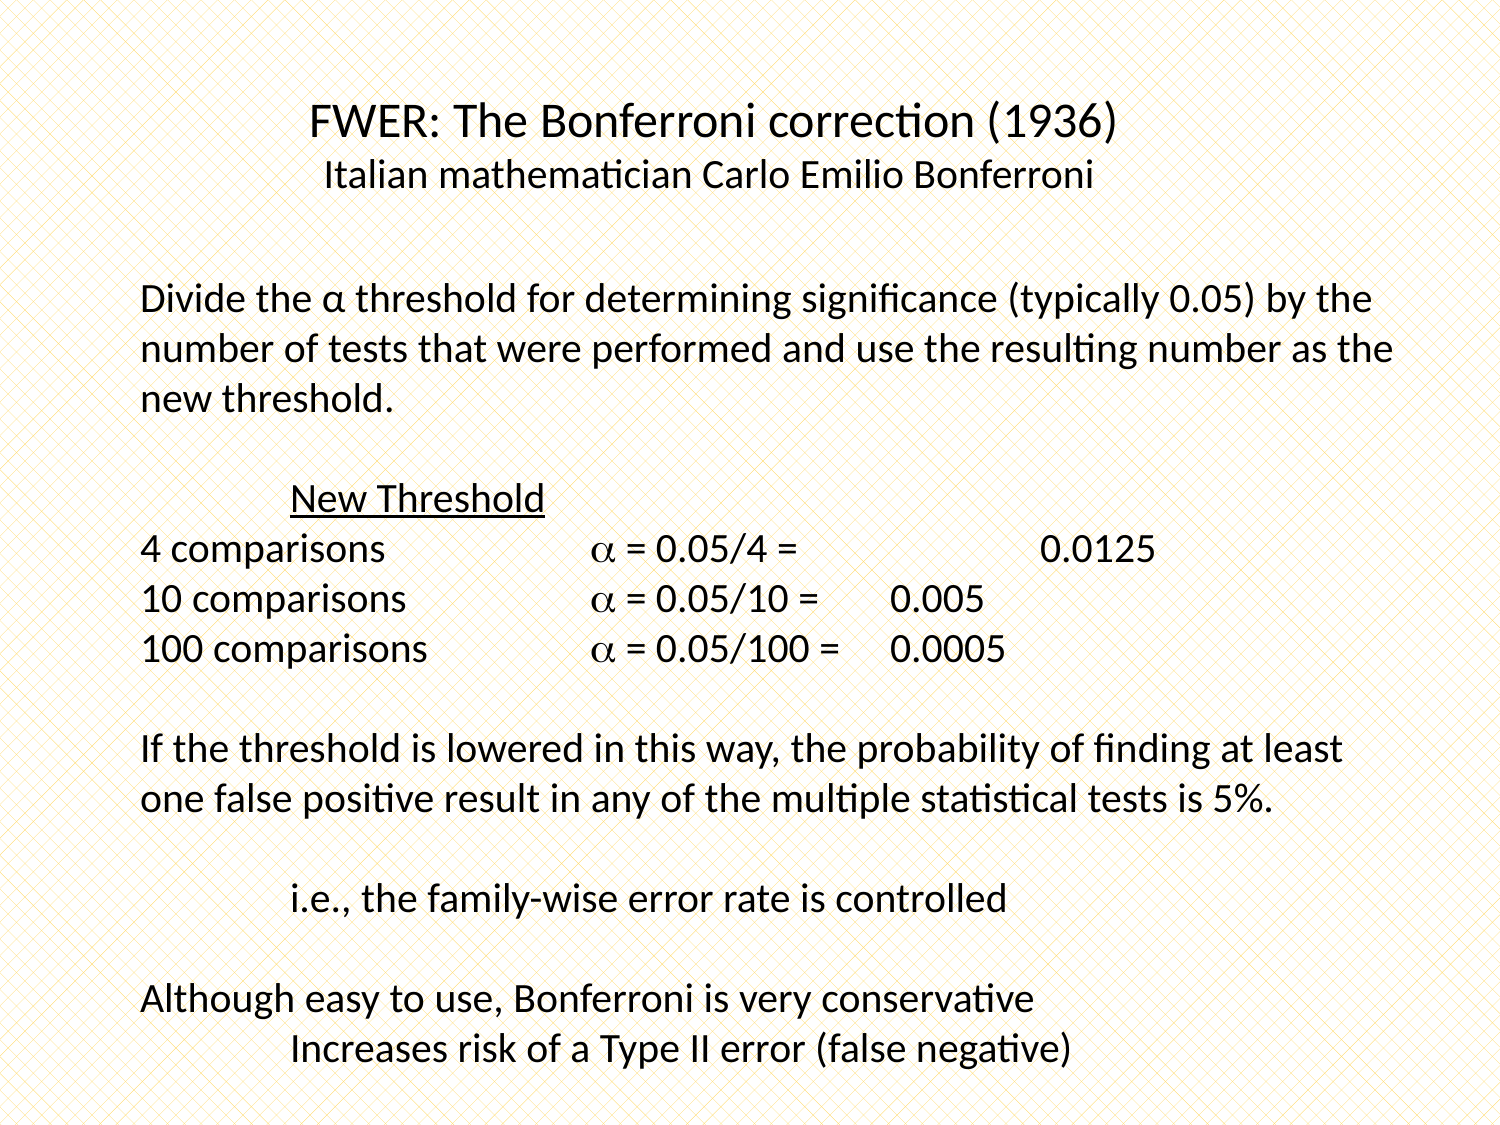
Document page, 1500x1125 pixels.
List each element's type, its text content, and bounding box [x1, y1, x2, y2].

text_box Divide the α threshold for determining significance (typically 0.05) by the number of tests that were performed and use the resulting number as the new threshold. New Threshold 4 comparisons a = 0.05/4 = 0.0125 10 comparisons a = 0.05/10 = 0.005 100 comparisons a = 0.05/100 = 0.0005 If the threshold is lowered in this way, the probability of finding at least one false positive result in any of the multiple statistical tests is 5%. i.e., the family-wise error rate is controlled Although easy to use, Bonferroni is very conservative Increases risk of a Type II error (false negative) [125, 263, 1415, 1079]
text_box FWER: The Bonferroni correction (1936) Italian mathematician Carlo Emilio Bonferroni [221, 79, 1207, 265]
